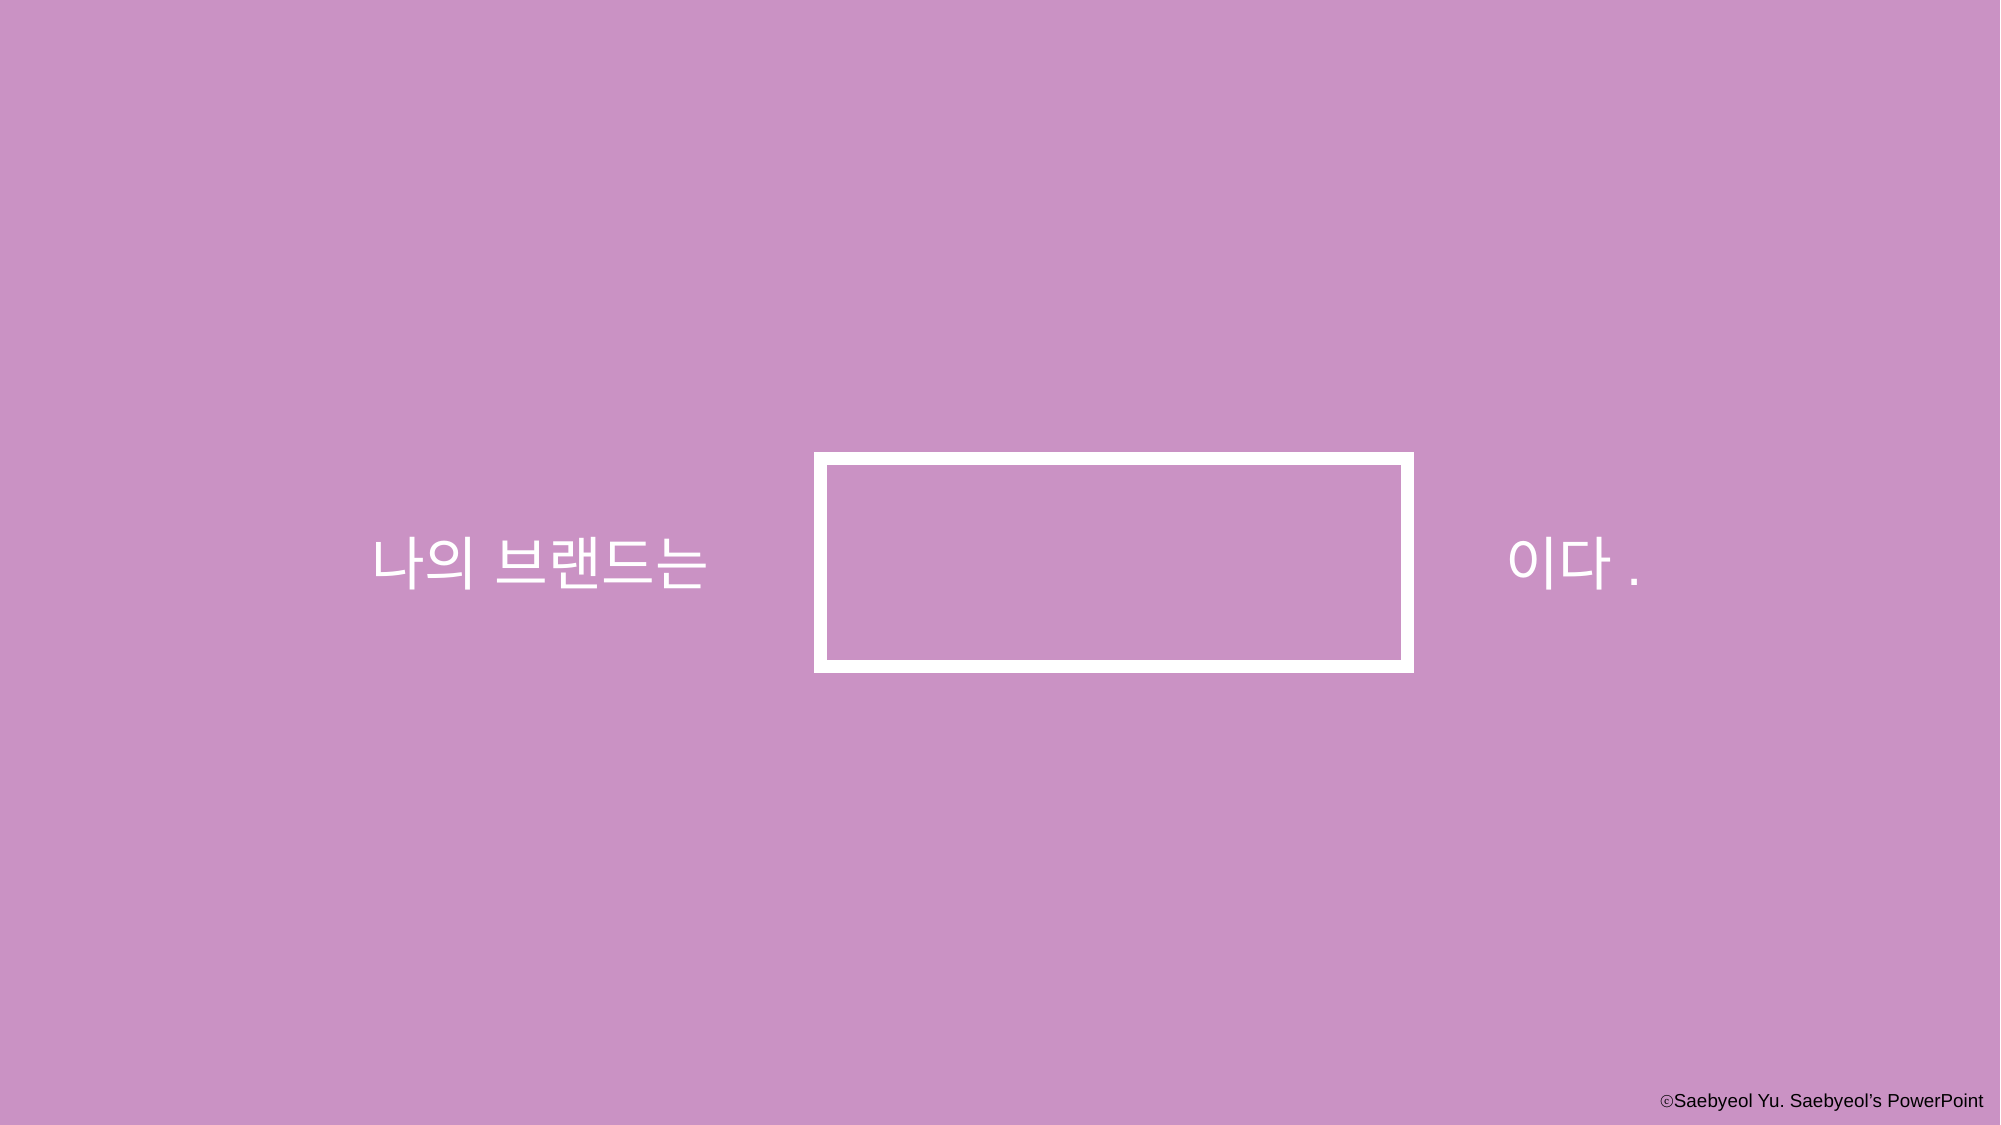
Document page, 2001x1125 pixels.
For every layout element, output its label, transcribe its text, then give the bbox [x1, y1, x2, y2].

text_box [819, 458, 1409, 667]
text_box 이다. [1490, 519, 1658, 605]
text_box 나의 브랜드는 [356, 519, 724, 605]
